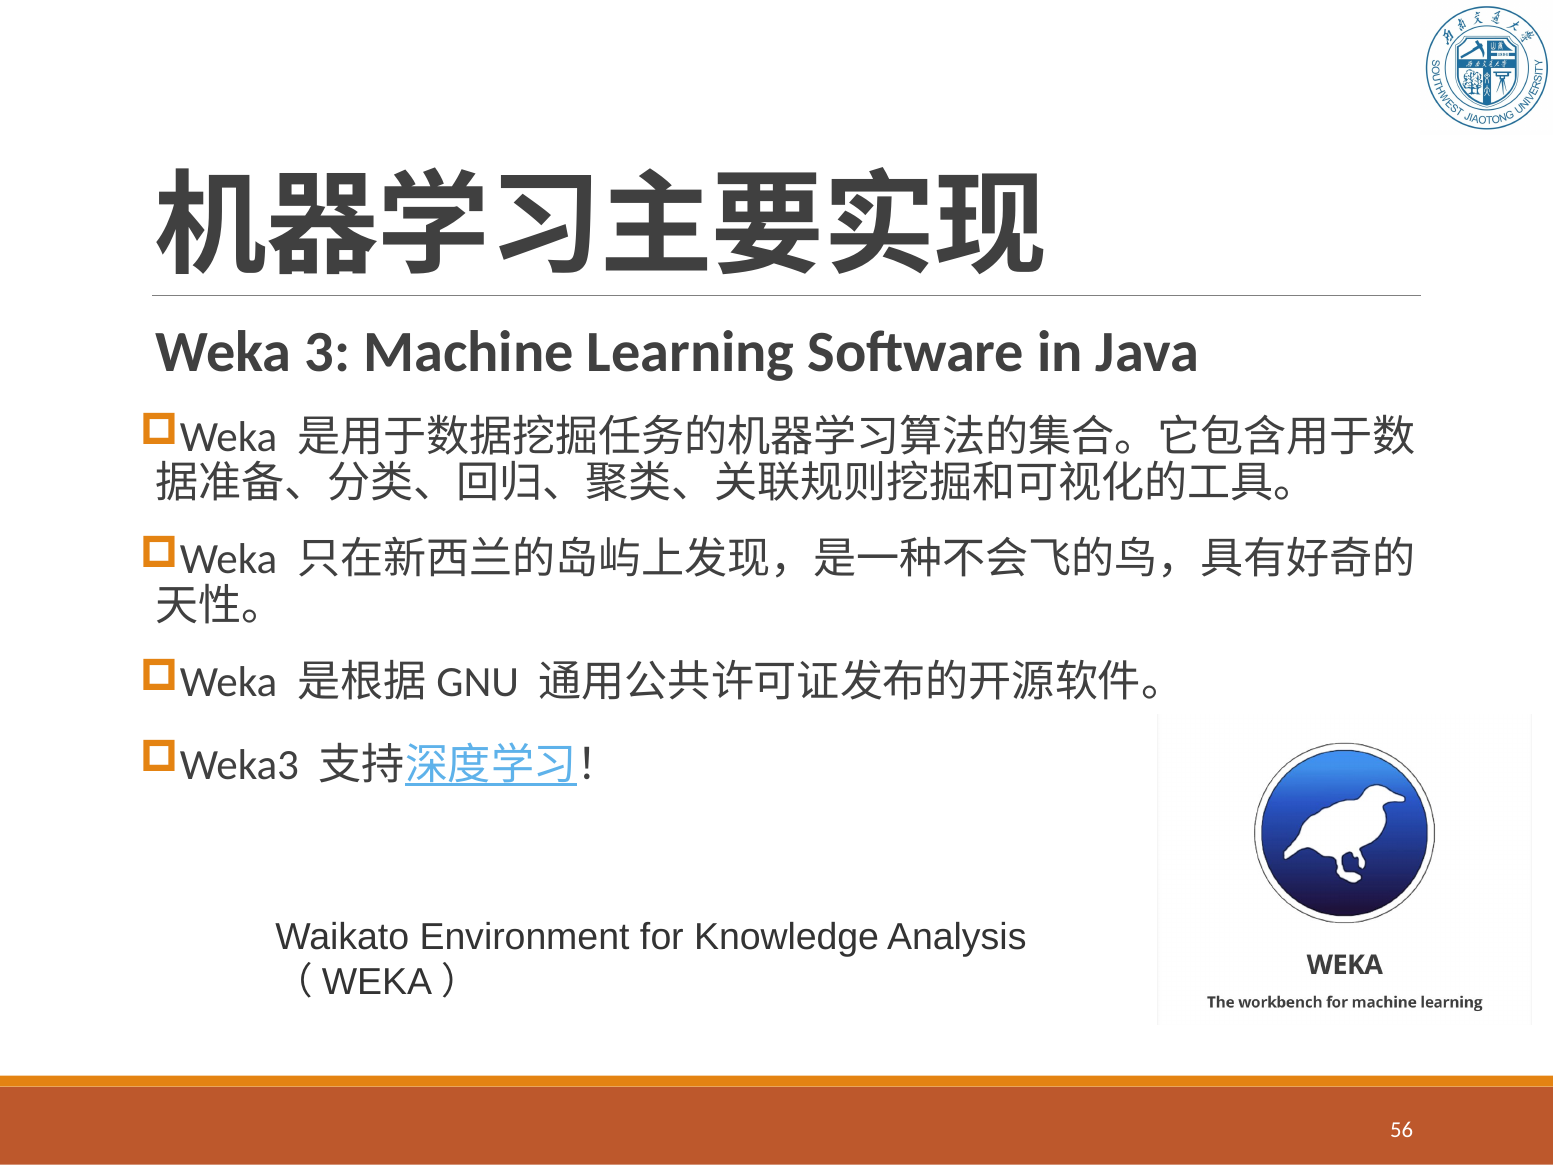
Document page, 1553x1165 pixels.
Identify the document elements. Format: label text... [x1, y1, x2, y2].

list Weka 3: Machine Learning Software in Java Weka 是用于数据挖掘任务的机器学习算法的集合。它包含用于数据准备、分类、回归、聚类、关联规则挖掘和可视化的工具。 Weka 只在新西兰的岛屿上发现，是一种不会飞的鸟，具有好奇的天性。 Weka 是根据GNU 通用公共许可证发布的开源软件。 Weka3 支持深度学习！ [139, 313, 1421, 997]
picture [1420, 0, 1553, 135]
text_box Waikato Environment for Knowledge Analysis （WEKA） [260, 904, 1130, 1010]
picture [1156, 714, 1533, 1025]
slide_number 56 [1261, 1096, 1429, 1159]
title 机器学习主要实现 [139, 48, 1421, 295]
